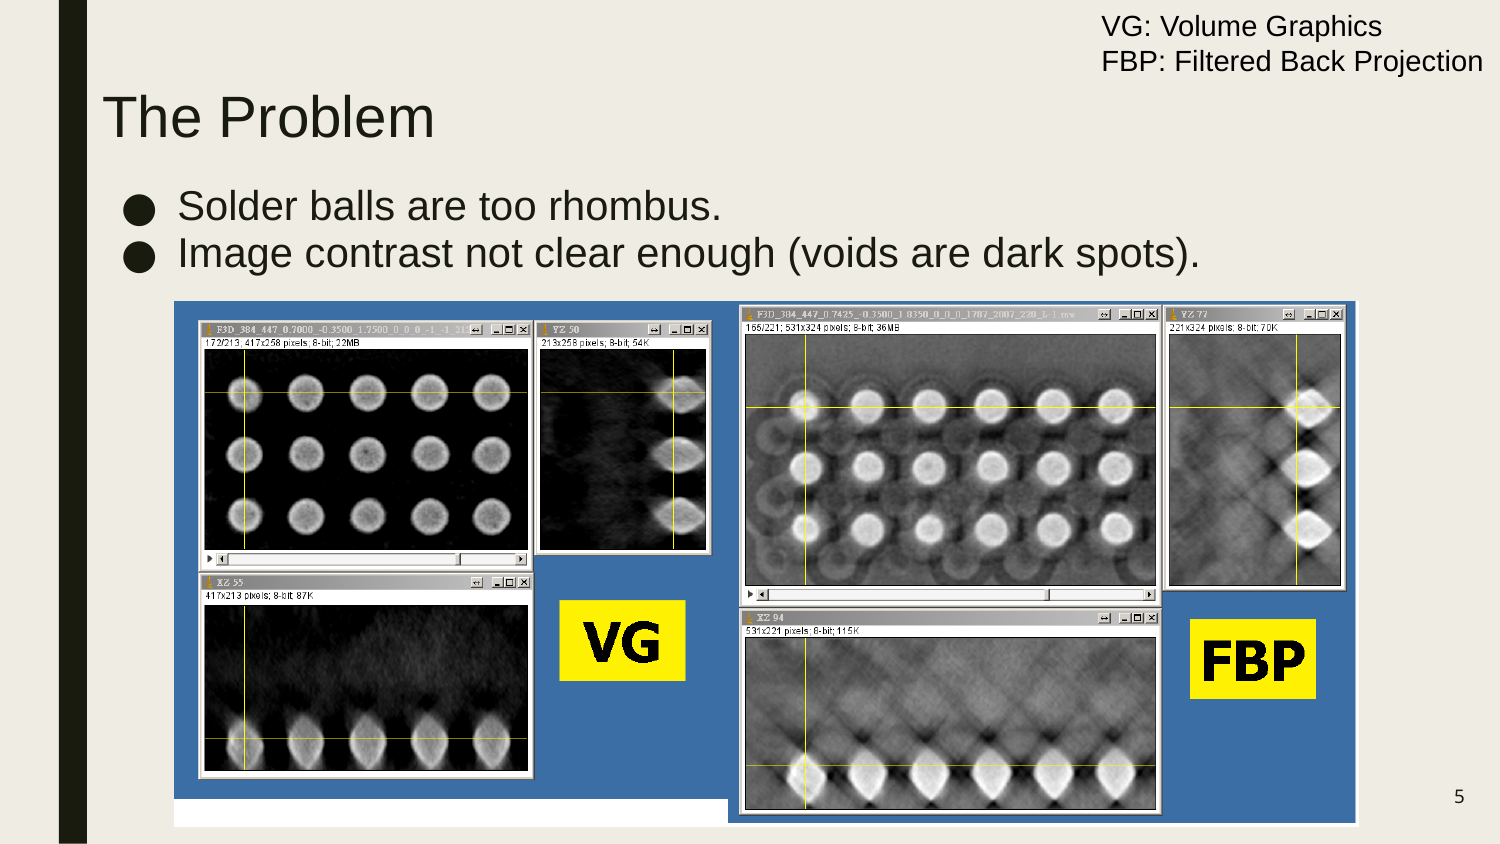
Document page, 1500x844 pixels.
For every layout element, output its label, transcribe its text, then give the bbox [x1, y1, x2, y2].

picture [174, 301, 1359, 827]
title The Problem [87, 72, 1485, 167]
list Solder balls are too rhombus. Image contrast not clear enough (voids are dark spots). [87, 167, 1485, 729]
slide_number 4 [1389, 764, 1480, 830]
text_box VG: Volume Graphics FBP: Filtered Back Projection [1086, 0, 1500, 85]
